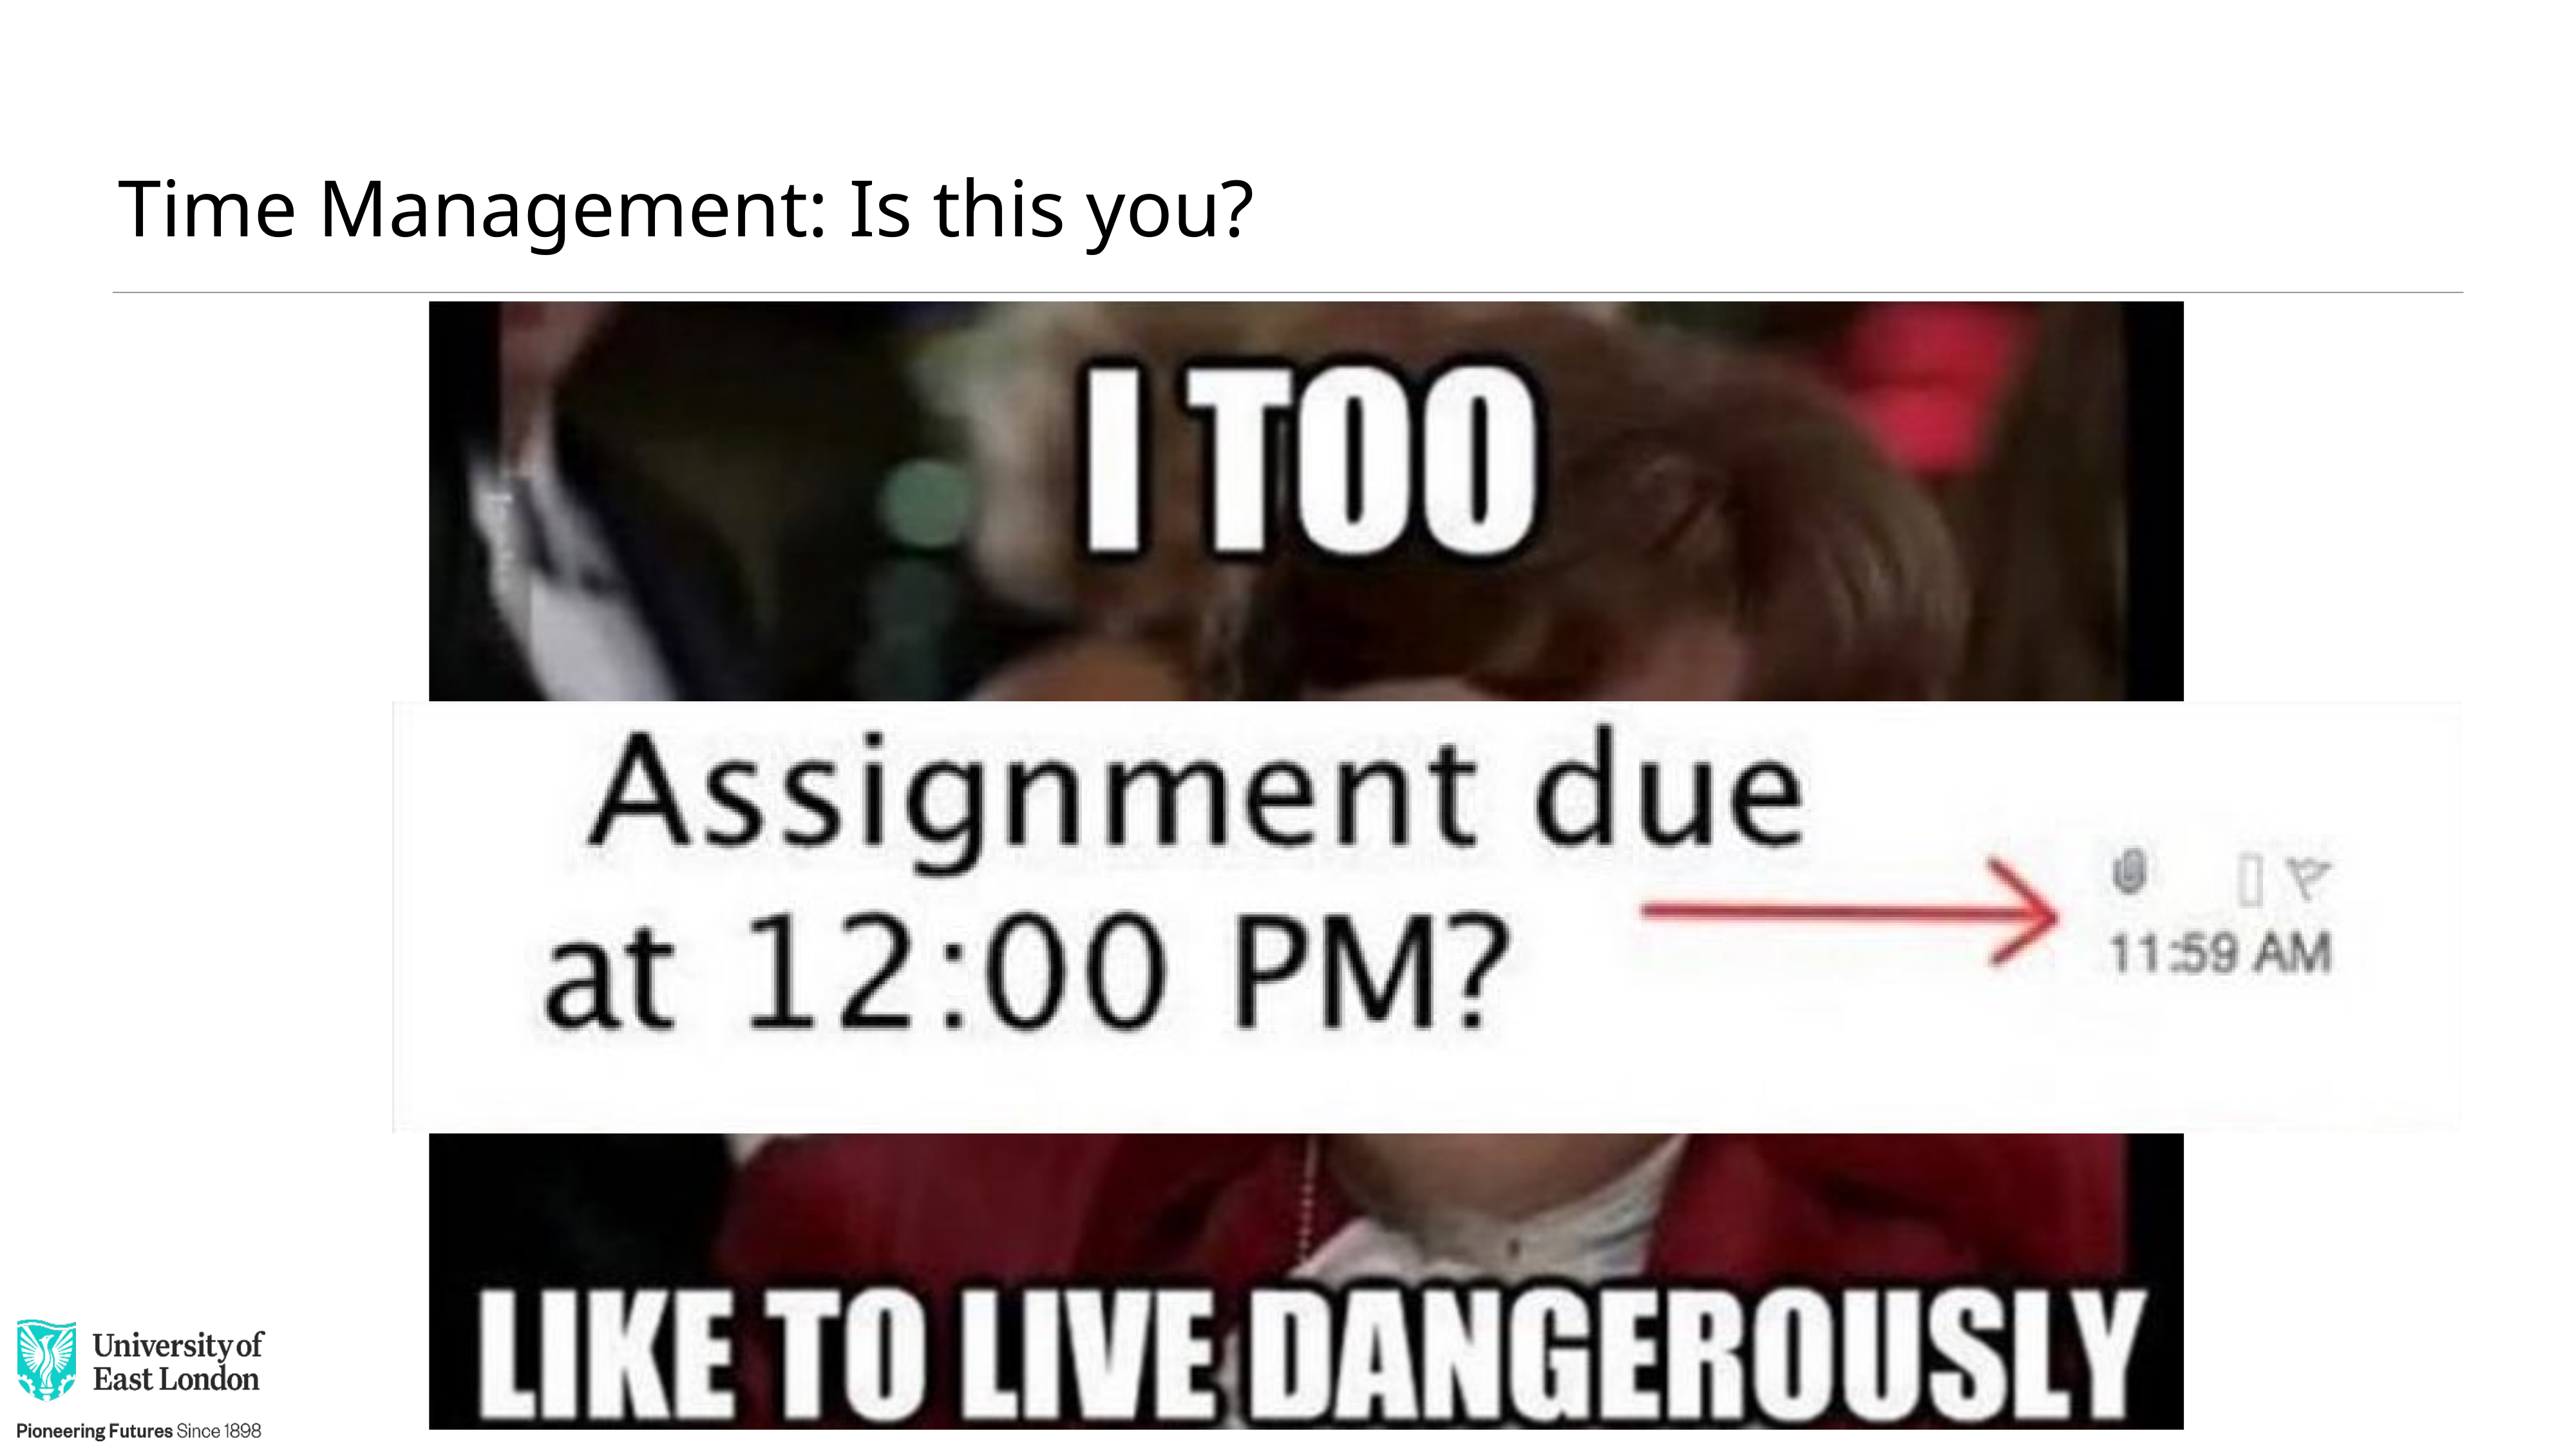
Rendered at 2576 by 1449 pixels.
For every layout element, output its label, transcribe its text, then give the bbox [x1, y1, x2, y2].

picture [392, 301, 2462, 1430]
title Time Management: Is this you? [112, 49, 2463, 258]
picture [17, 1320, 265, 1441]
